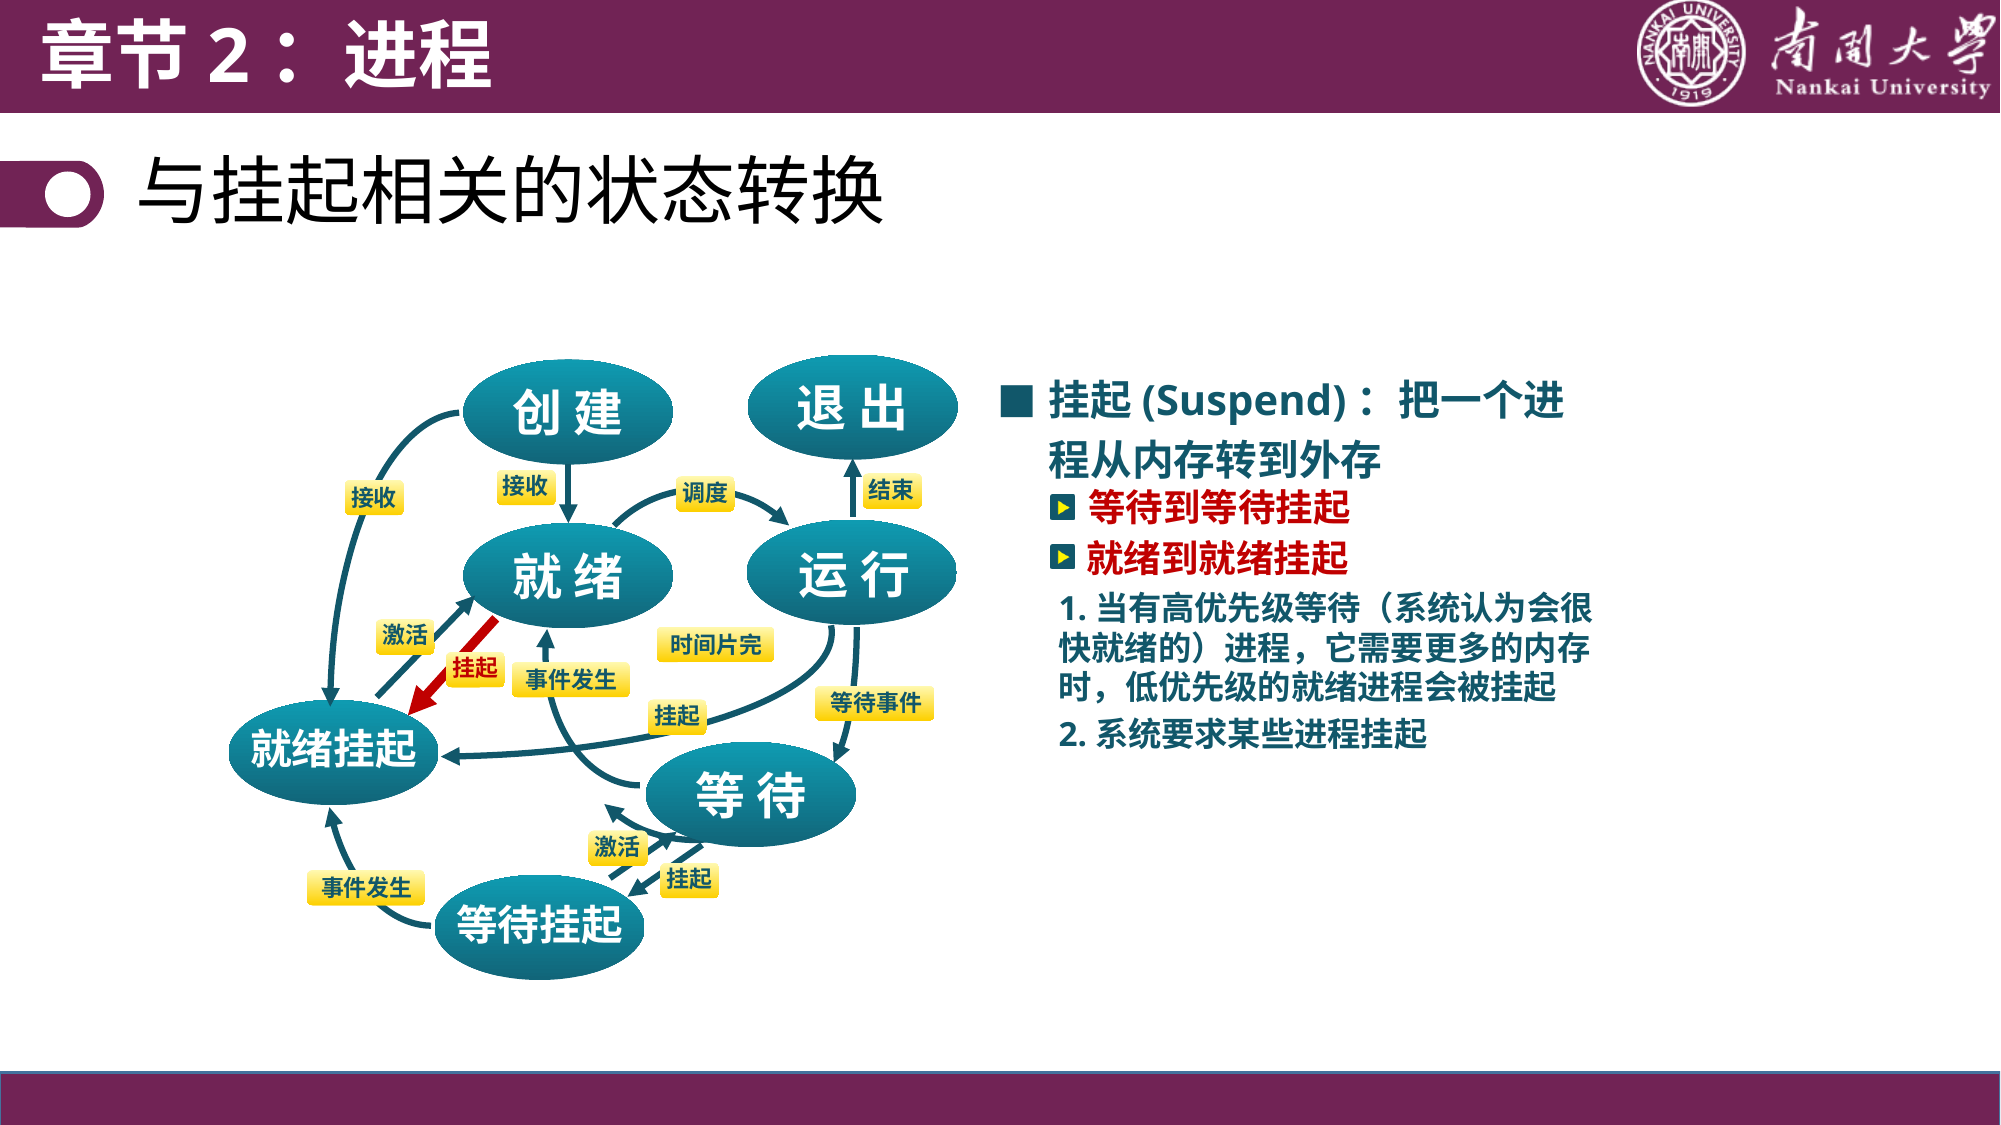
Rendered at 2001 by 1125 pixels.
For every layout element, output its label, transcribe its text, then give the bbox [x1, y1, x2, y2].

text_box 与挂起相关的状态转换 [119, 130, 1620, 259]
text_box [0, 160, 104, 228]
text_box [982, 356, 1617, 430]
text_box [23, 354, 958, 1005]
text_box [1049, 476, 1931, 606]
text_box 1.当有高优先级等待（系统认为会很快就绪的）进程，它需要更多的内存时，低优先级的就绪进程会被挂起 2.系统要求某些进程挂起 [1043, 579, 1615, 709]
picture [1637, 0, 2001, 110]
text_box 章节2：进程 [24, 0, 1025, 116]
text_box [1049, 527, 1930, 657]
